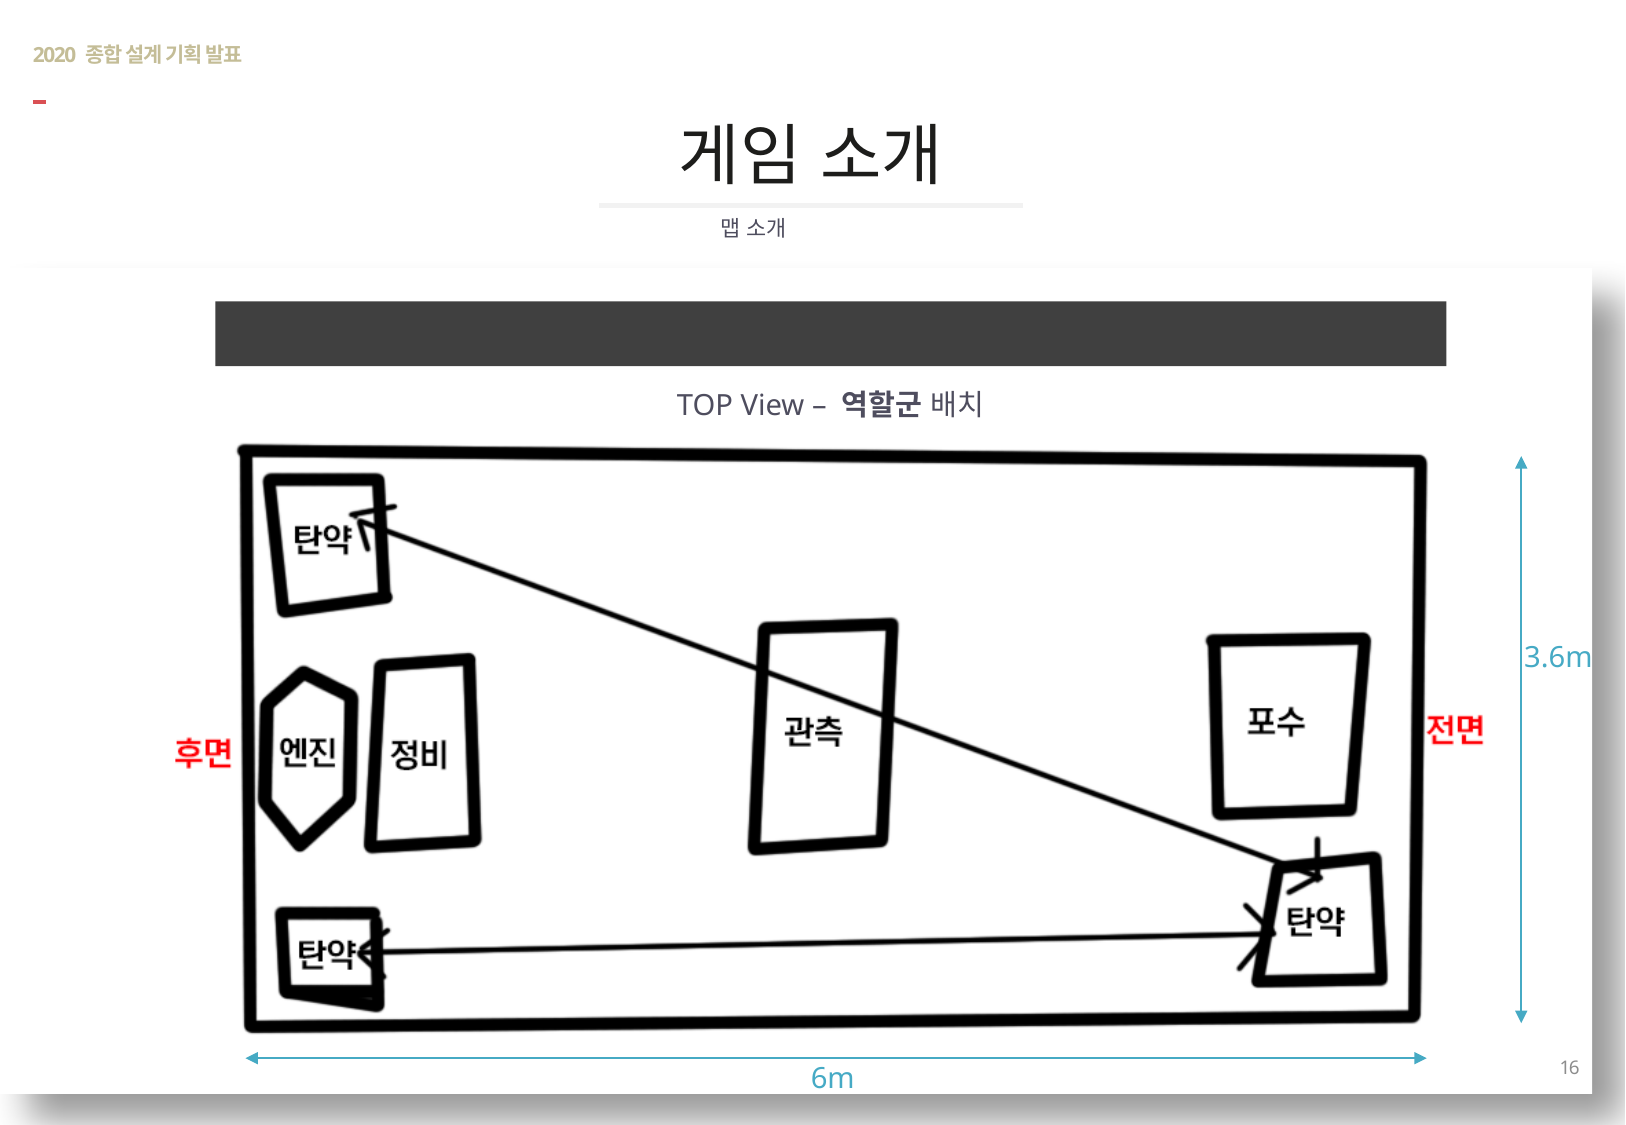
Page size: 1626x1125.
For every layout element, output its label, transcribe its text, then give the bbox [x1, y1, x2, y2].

text_box 6m [796, 1069, 914, 1102]
picture [170, 441, 1492, 1059]
text_box 3.6m [1526, 631, 1625, 681]
text_box 맵 소개 [706, 213, 919, 247]
text_box TOP View – 역할군 배치 [188, 372, 1474, 429]
text_box 게임 소개 [215, 124, 1407, 182]
text_box 3.6m [1509, 631, 1516, 681]
slide_number 16 [1511, 1044, 1580, 1092]
text_box [0, 266, 1594, 1096]
title 2020 종합 설계 기획 발표 [32, 19, 482, 90]
text_box 전차 내부 [215, 301, 1447, 367]
